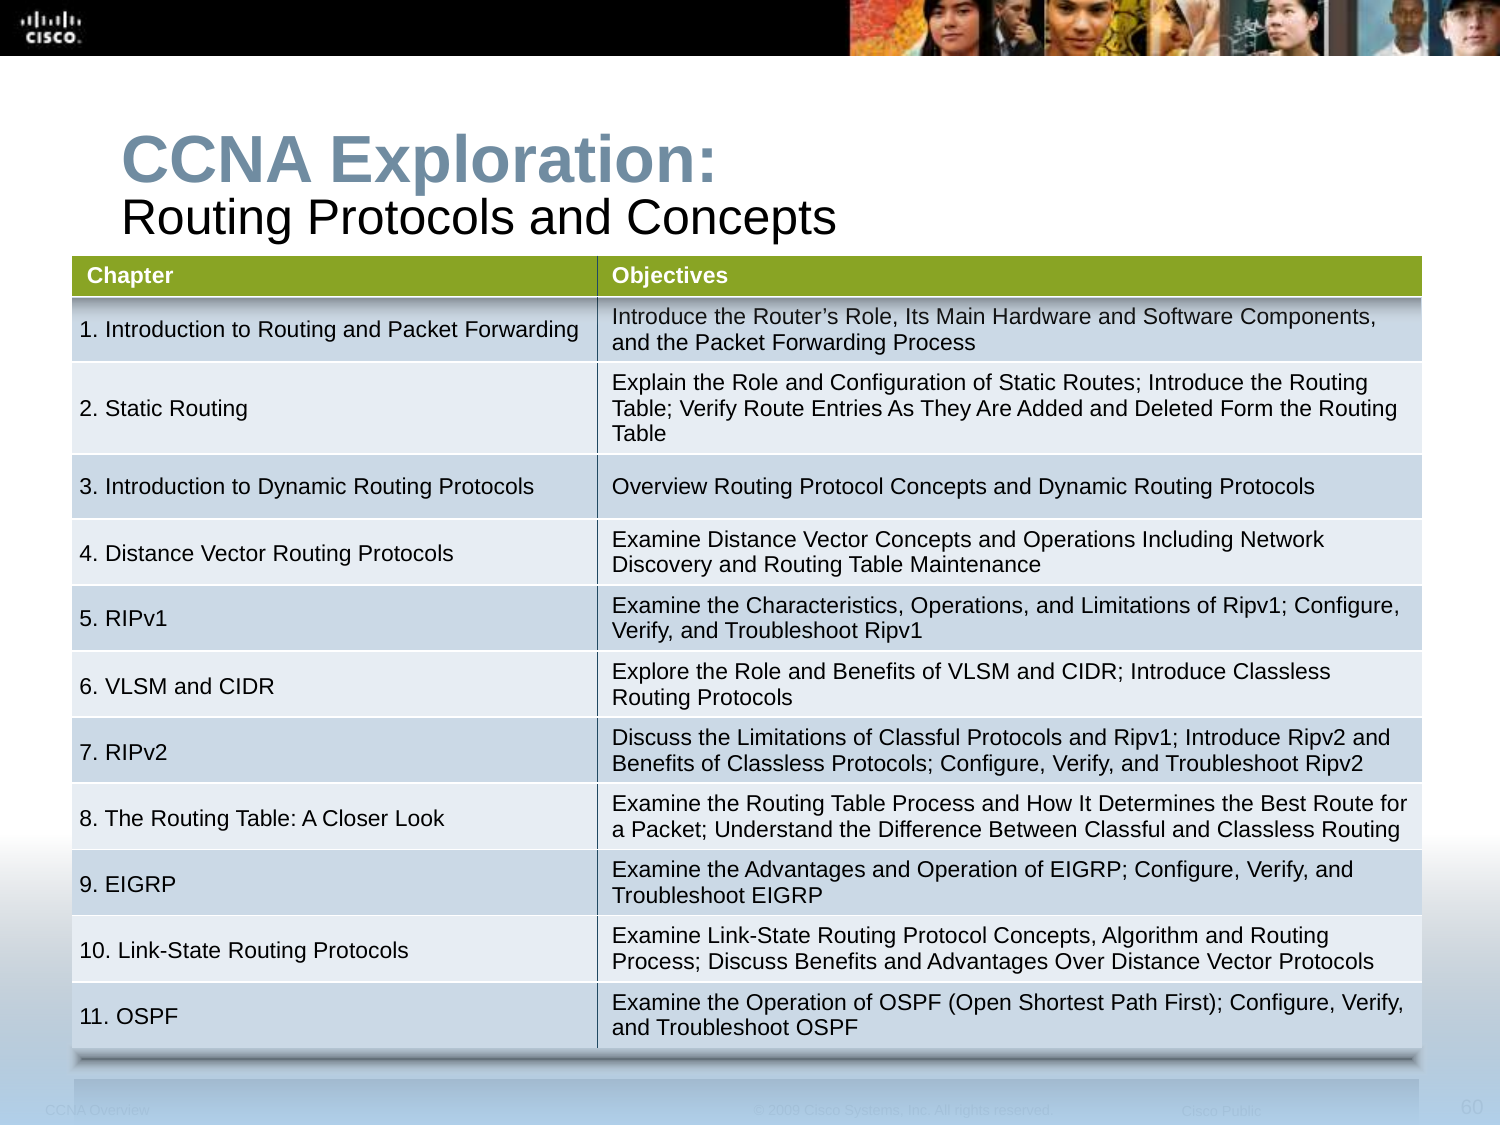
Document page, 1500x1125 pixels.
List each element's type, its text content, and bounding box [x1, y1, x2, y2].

table_cell 10. Link-State Routing Protocols [72, 916, 597, 981]
table_cell 11. OSPF [72, 983, 597, 1048]
table_cell 7. RIPv2 [72, 718, 597, 782]
table_cell Examine the Routing Table Process and How It Determines the Best Route for a Packet; Understand the Difference Between Classful and Classless Routing [598, 784, 1422, 849]
text_box [64, 1041, 1429, 1076]
table_cell Examine the Operation of OSPF (Open Shortest Path First); Configure, Verify, and Troubleshoot OSPF [598, 983, 1422, 1048]
table_cell 3. Introduction to Dynamic Routing Protocols [72, 455, 597, 518]
table_cell 4. Distance Vector Routing Protocols [72, 520, 597, 584]
table_cell 5. RIPv1 [72, 586, 597, 650]
table_cell Examine Distance Vector Concepts and Operations Including Network Discovery and Routing Table Maintenance [598, 520, 1422, 584]
text_box [0, 835, 1500, 1125]
table_cell Overview Routing Protocol Concepts and Dynamic Routing Protocols [598, 455, 1422, 518]
table_cell 8. The Routing Table: A Closer Look [72, 784, 597, 849]
table_cell Discuss the Limitations of Classful Protocols and Ripv1; Introduce Ripv2 and Benefits of Classless Protocols; Configure, Verify, and Troubleshoot Ripv2 [598, 718, 1422, 782]
table_header Chapter [72, 256, 77, 296]
table_cell Explore the Role and Benefits of VLSM and CIDR; Introduce Classless Routing Protocols [598, 652, 1422, 716]
table_cell 2. Static Routing [72, 363, 597, 453]
table_cell 1. Introduction to Routing and Packet Forwarding [72, 325, 597, 361]
picture [0, 0, 1500, 56]
text_box Routing Protocols and Concepts [107, 184, 1247, 275]
text_box [72, 298, 1421, 325]
table_cell Examine the Characteristics, Operations, and Limitations of Ripv1; Configure, Verify, and Troubleshoot Ripv1 [598, 586, 1422, 650]
title CCNA Exploration: [107, 65, 1444, 204]
table_cell Examine the Advantages and Operation of EIGRP; Configure, Verify, and Troubleshoot EIGRP [598, 850, 1422, 915]
table_cell 6. VLSM and CIDR [72, 652, 597, 716]
table_cell Explain the Role and Configuration of Static Routes; Introduce the Routing Table; Verify Route Entries As They Are Added and Deleted Form the Routing Table [598, 363, 1422, 453]
table_header Objectives [1416, 256, 1422, 296]
table_cell Examine Link-State Routing Protocol Concepts, Algorithm and Routing Process; Discuss Benefits and Advantages Over Distance Vector Protocols [598, 916, 1422, 981]
table_cell Introduce the Router’s Role, Its Main Hardware and Software Components, and the Packet Forwarding Process [598, 297, 1422, 361]
table_cell 9. EIGRP [72, 850, 597, 915]
text_box [74, 255, 1419, 307]
